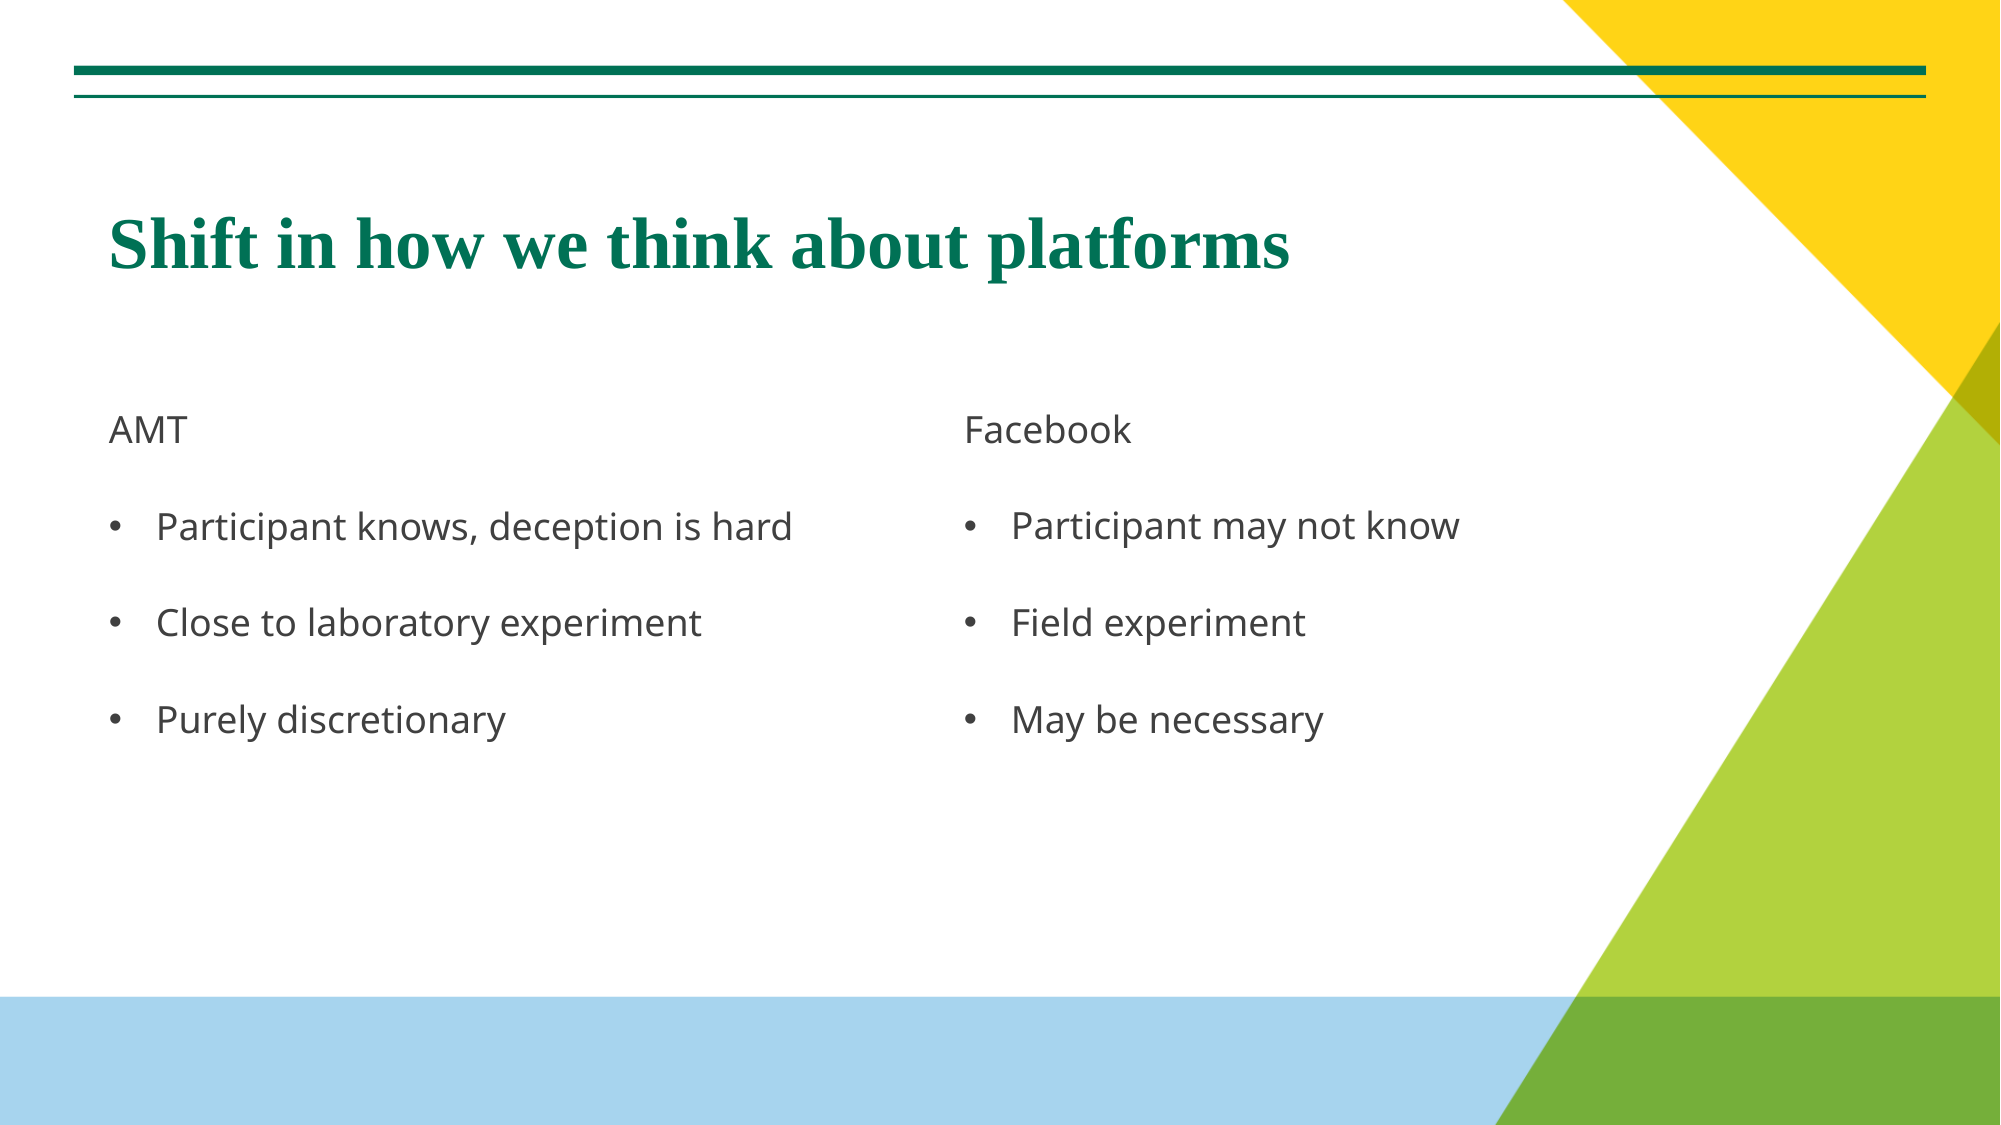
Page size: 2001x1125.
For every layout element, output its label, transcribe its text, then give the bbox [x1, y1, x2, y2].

text_box Facebook Participant may not know Field experiment May be necessary [948, 375, 1949, 936]
title Shift in how we think about platforms [94, 136, 1819, 354]
list AMT Participant knows, deception is hard Close to laboratory experiment Purely discretionary [94, 376, 948, 936]
picture [0, 0, 2000, 1125]
